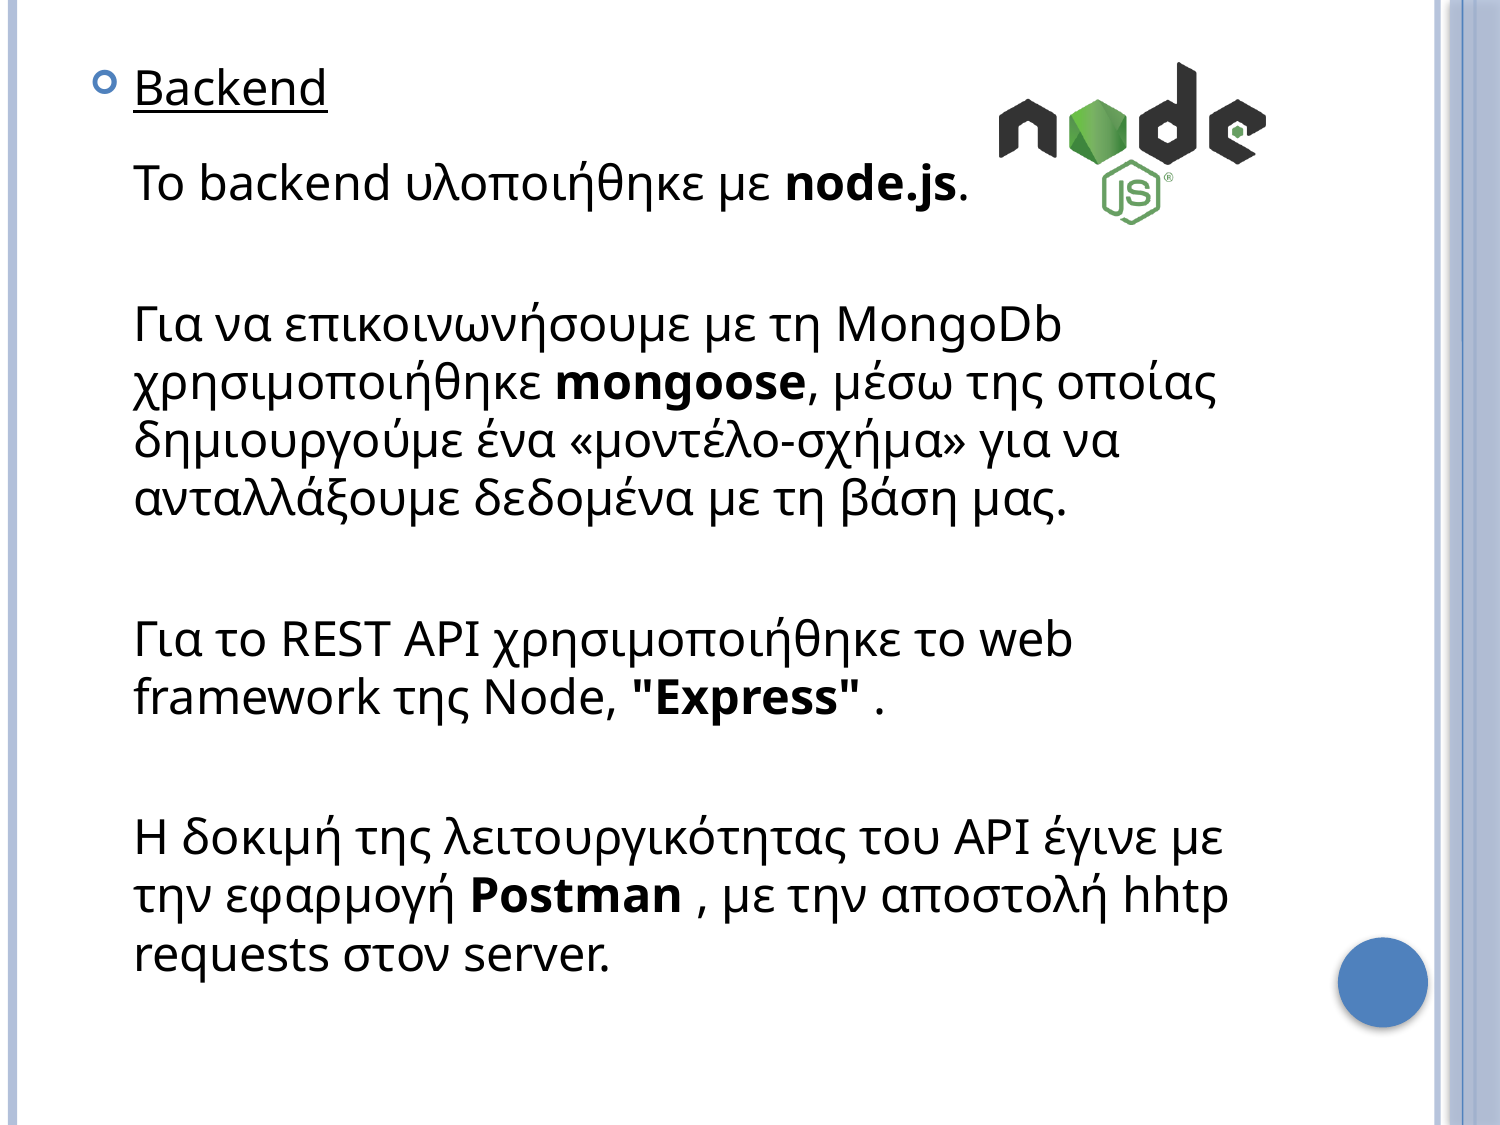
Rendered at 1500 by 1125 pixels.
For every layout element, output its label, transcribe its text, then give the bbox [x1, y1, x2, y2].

list Backend Το backend υλοποιήθηκε με node.js. Για να επικοινωνήσουμε με τη MongoDb χρησιμοποιήθηκε mongoose, μέσω της οποίας δημιουργούμε ένα «μοντέλο-σχήμα» για να ανταλλάξουμε δεδομένα με τη βάση μας. Για το REST API χρησιμοποιήθηκε το web framework της Node, "Express" . H δοκιμή της λειτουργικότητας του API έγινε με την εφαρμογή Postman , με την αποστολή hhtp requests στον server. [75, 50, 1300, 1062]
picture [999, 61, 1267, 226]
